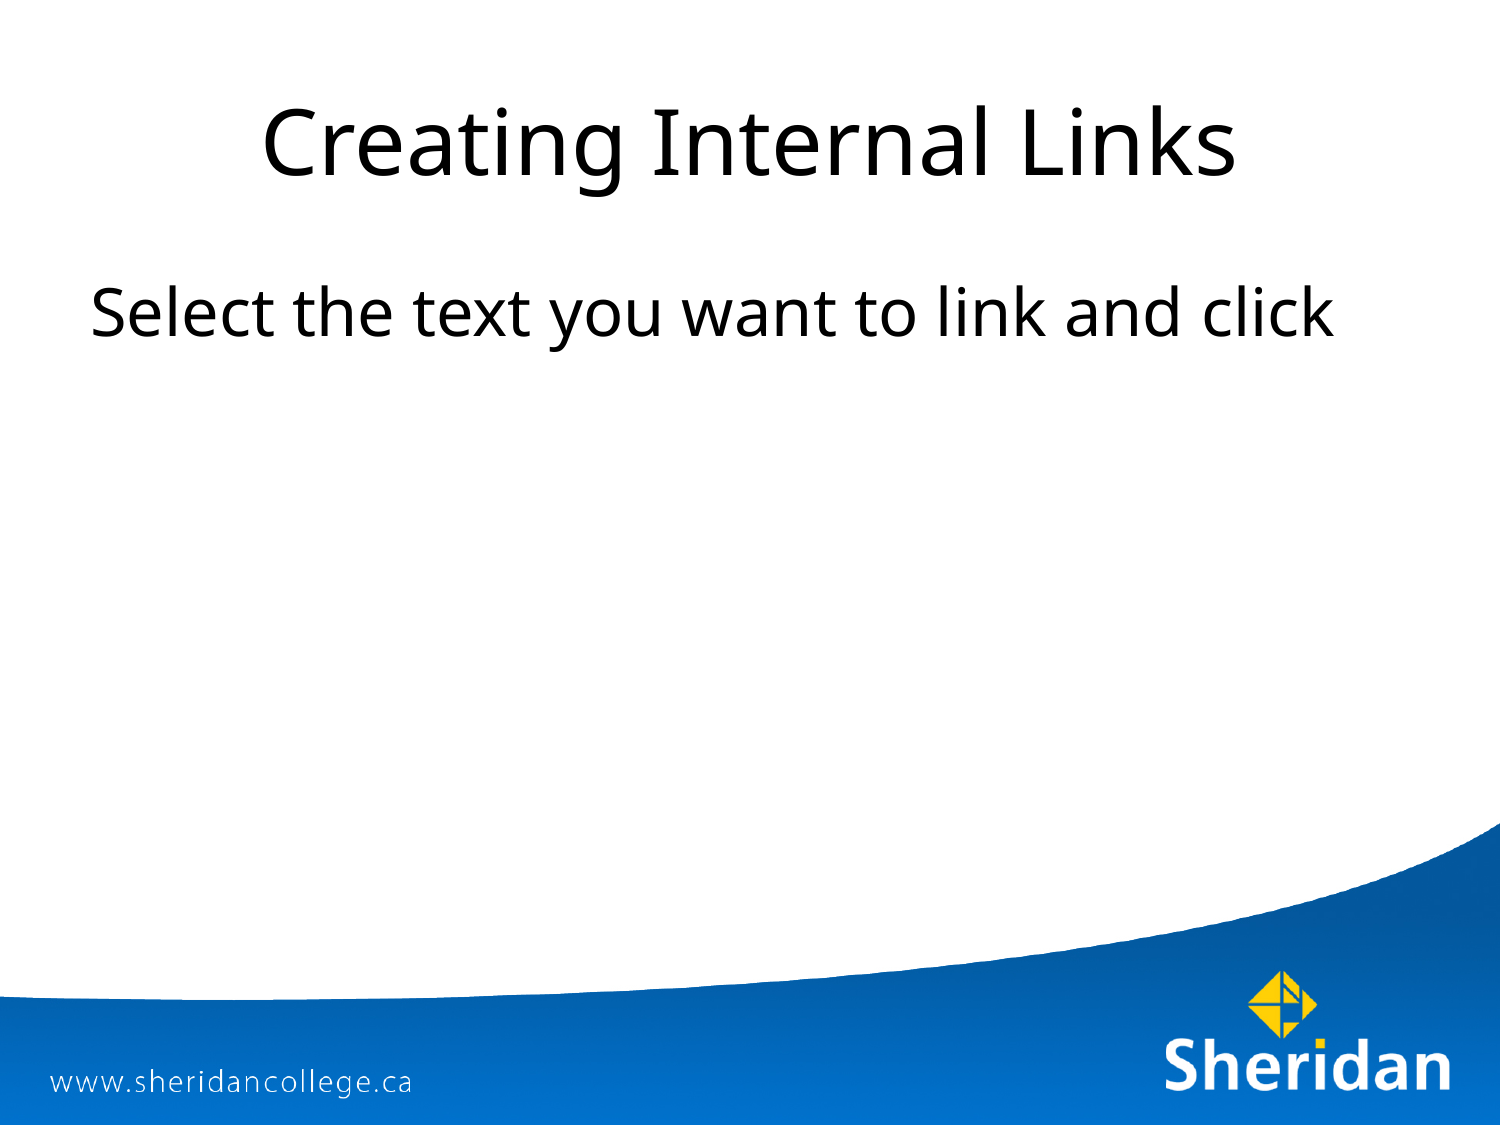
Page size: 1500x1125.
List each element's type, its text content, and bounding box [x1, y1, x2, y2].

title Creating Internal Links [75, 45, 1425, 233]
picture [0, 86, 1500, 1125]
list Select the text you want to link and click [75, 262, 1425, 1005]
